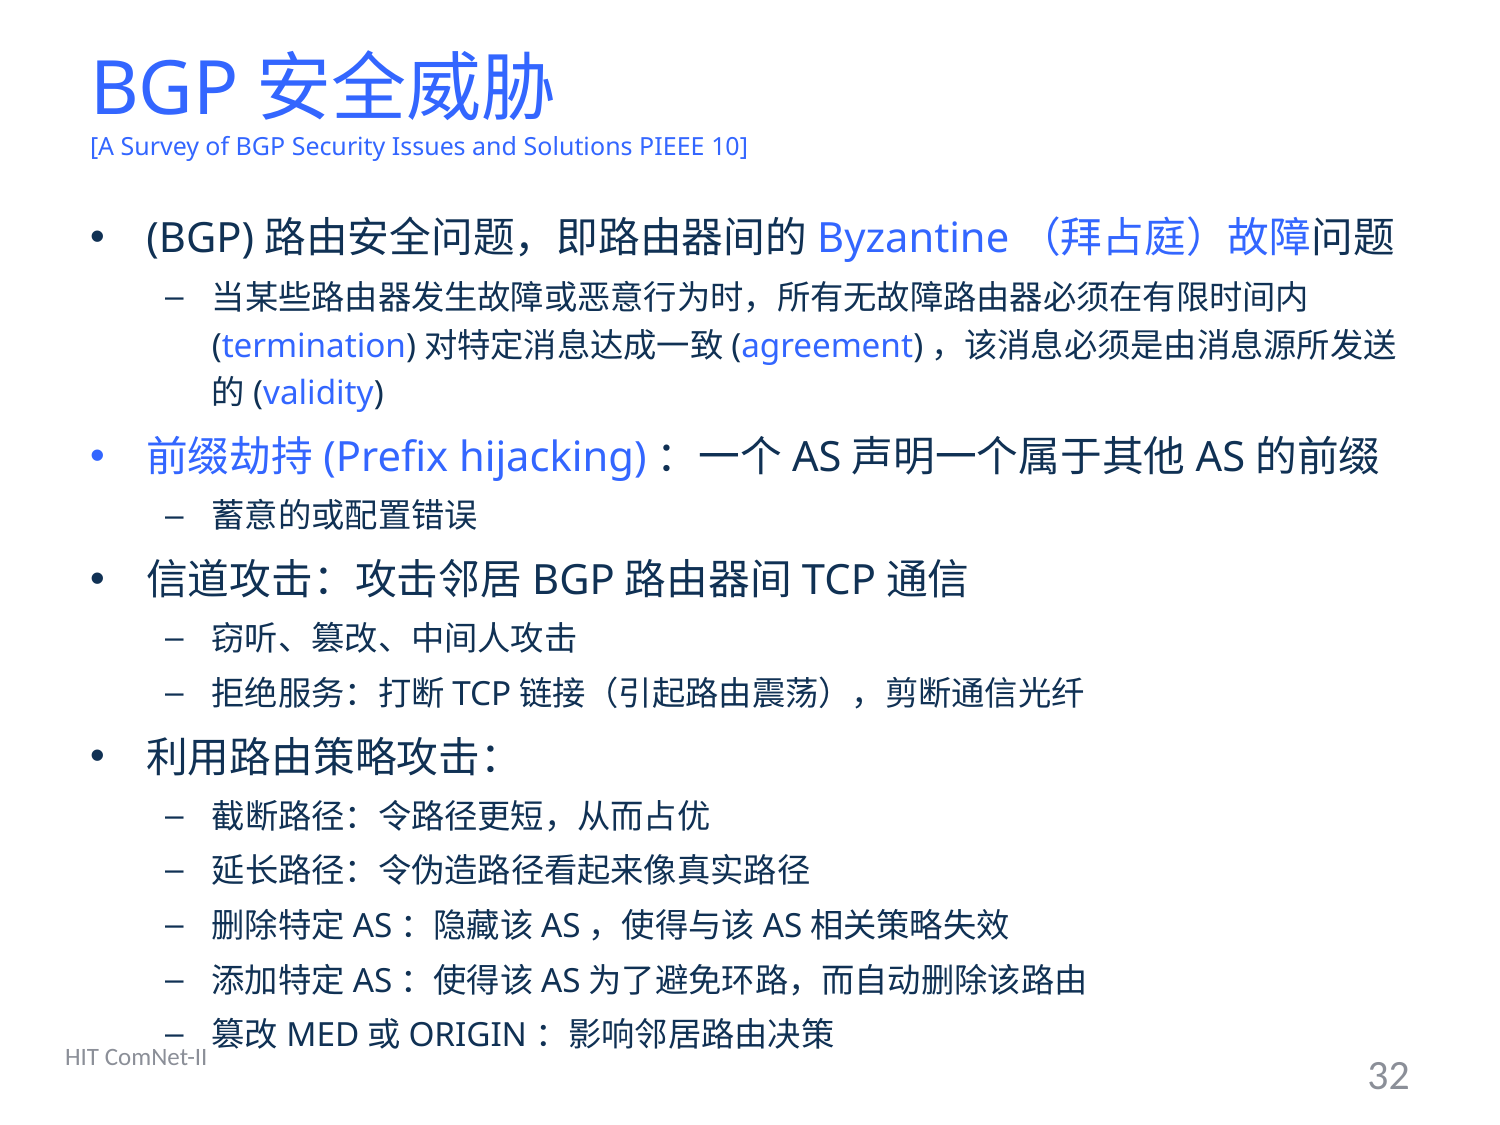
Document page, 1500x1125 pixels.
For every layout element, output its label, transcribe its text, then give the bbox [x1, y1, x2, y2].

title BGP安全威胁 [A Survey of BGP Security Issues and Solutions PIEEE 10] [75, 6, 1425, 193]
footer HIT ComNet-II [50, 1025, 526, 1086]
list (BGP)路由安全问题，即路由器间的Byzantine（拜占庭）故障问题 当某些路由器发生故障或恶意行为时，所有无故障路由器必须在有限时间内(termination)对特定消息达成一致(agreement)，该消息必须是由消息源所发送的(validity) 前缀劫持(Prefix hijacking)：一个AS声明一个属于其他AS的前缀 蓄意的或配置错误 信道攻击：攻击邻居BGP路由器间TCP通信 窃听、篡改、中间人攻击 拒绝服务：打断TCP链接（引起路由震荡），剪断通信光纤 利用路由策略攻击： 截断路径：令路径更短，从而占优 延长路径：令伪造路径看起来像真实路径 删除特定AS：隐藏该AS，使得与该AS相关策略失效 添加特定AS：使得该AS为了避免环路，而自动删除该路由 篡改MED或ORIGIN：影响邻居路由决策 [75, 193, 1425, 1080]
slide_number 32 [1074, 1042, 1425, 1103]
